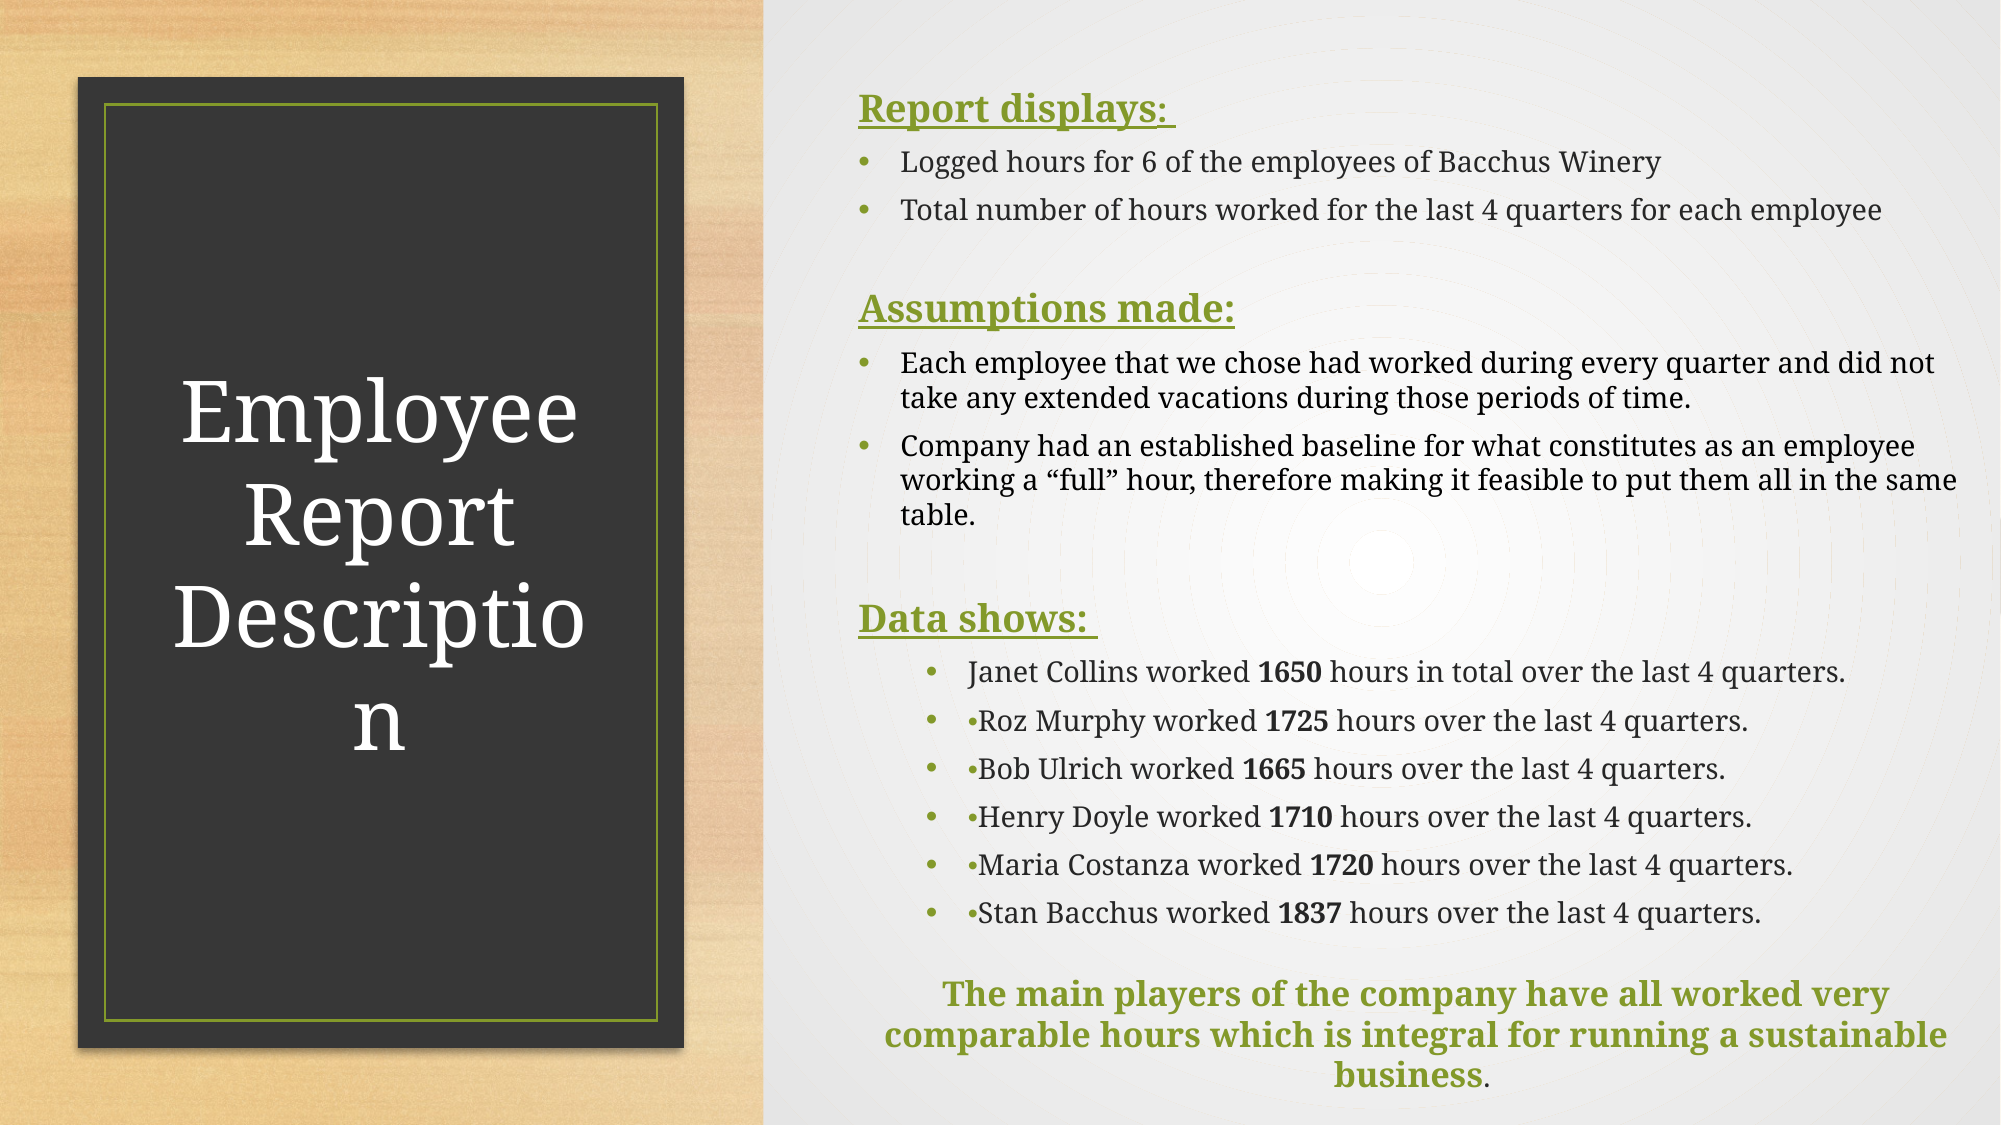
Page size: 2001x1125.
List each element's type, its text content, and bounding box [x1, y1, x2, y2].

title Employee Report Description [156, 156, 605, 968]
text_box [104, 103, 658, 1021]
list Report displays: Logged hours for 6 of the employees of Bacchus Winery Total number of hours worked for the last 4 quarters for each employee Assumptions made: Each employee that we chose had worked during every quarter and did not take any extended vacations during those periods of time. Company had an established baseline for what constitutes as an employee working a “full” hour, therefore making it feasible to put them all in the same table. Data shows: Janet Collins worked 1650 hours in total over the last 4 quarters. •Roz Murphy worked 1725 hours over the last 4 quarters. •Bob Ulrich worked 1665 hours over the last 4 quarters. •Henry Doyle worked 1710 hours over the last 4 quarters. •Maria Costanza worked 1720 hours over the last 4 quarters. •Stan Bacchus worked 1837 hours over the last 4 quarters. The main players of the company have all worked very comparable hours which is integral for running a sustainable business. [843, 77, 1989, 1116]
text_box [0, 0, 762, 1125]
text_box [762, 0, 2000, 1125]
text_box [77, 76, 685, 1049]
